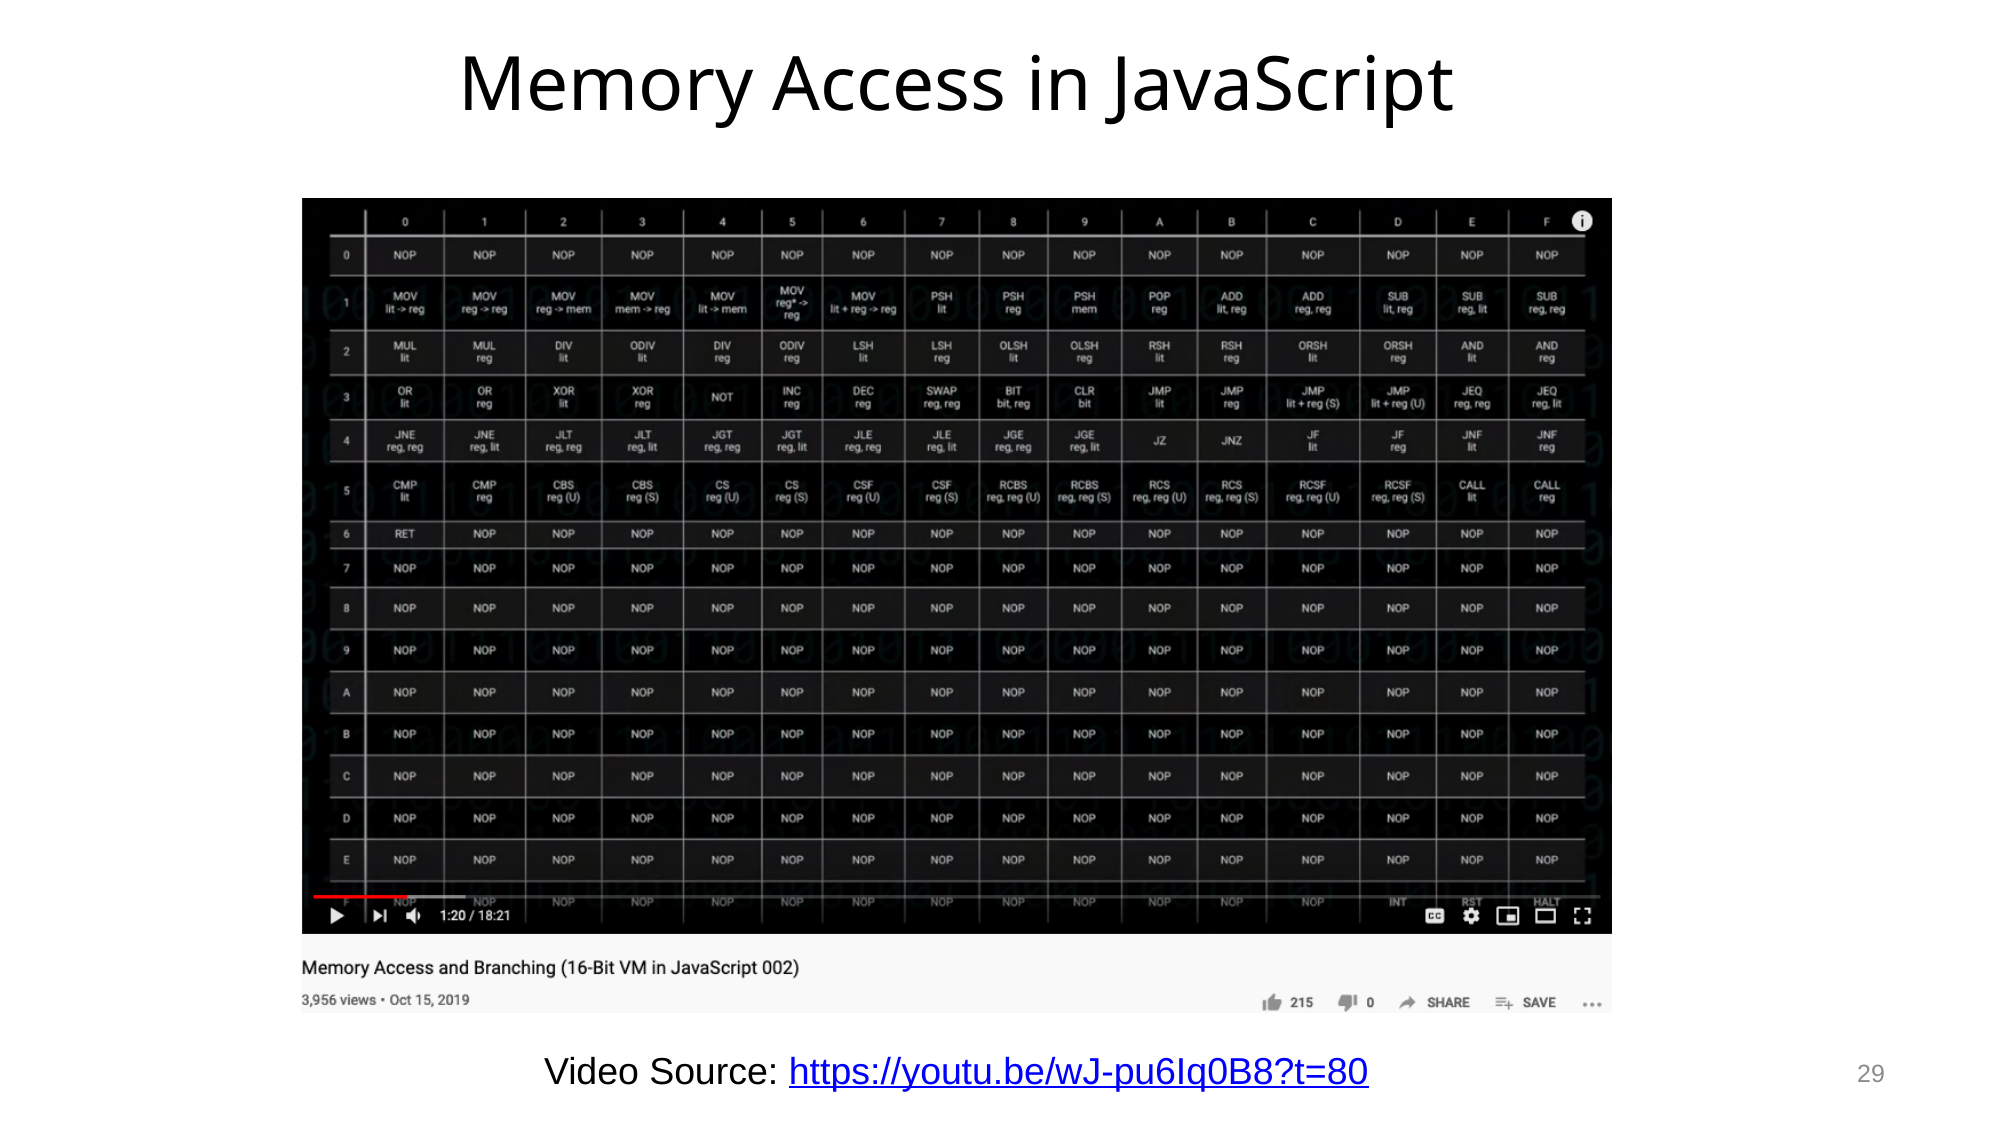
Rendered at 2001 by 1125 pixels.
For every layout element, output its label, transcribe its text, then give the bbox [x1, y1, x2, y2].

title Memory Access in JavaScript [56, 0, 1857, 175]
picture [301, 197, 1612, 1013]
text_box Video Source: https://youtu.be/wJ-pu6Iq0B8?t=80 [529, 1039, 1384, 1099]
slide_number 29 [1433, 1042, 1900, 1103]
